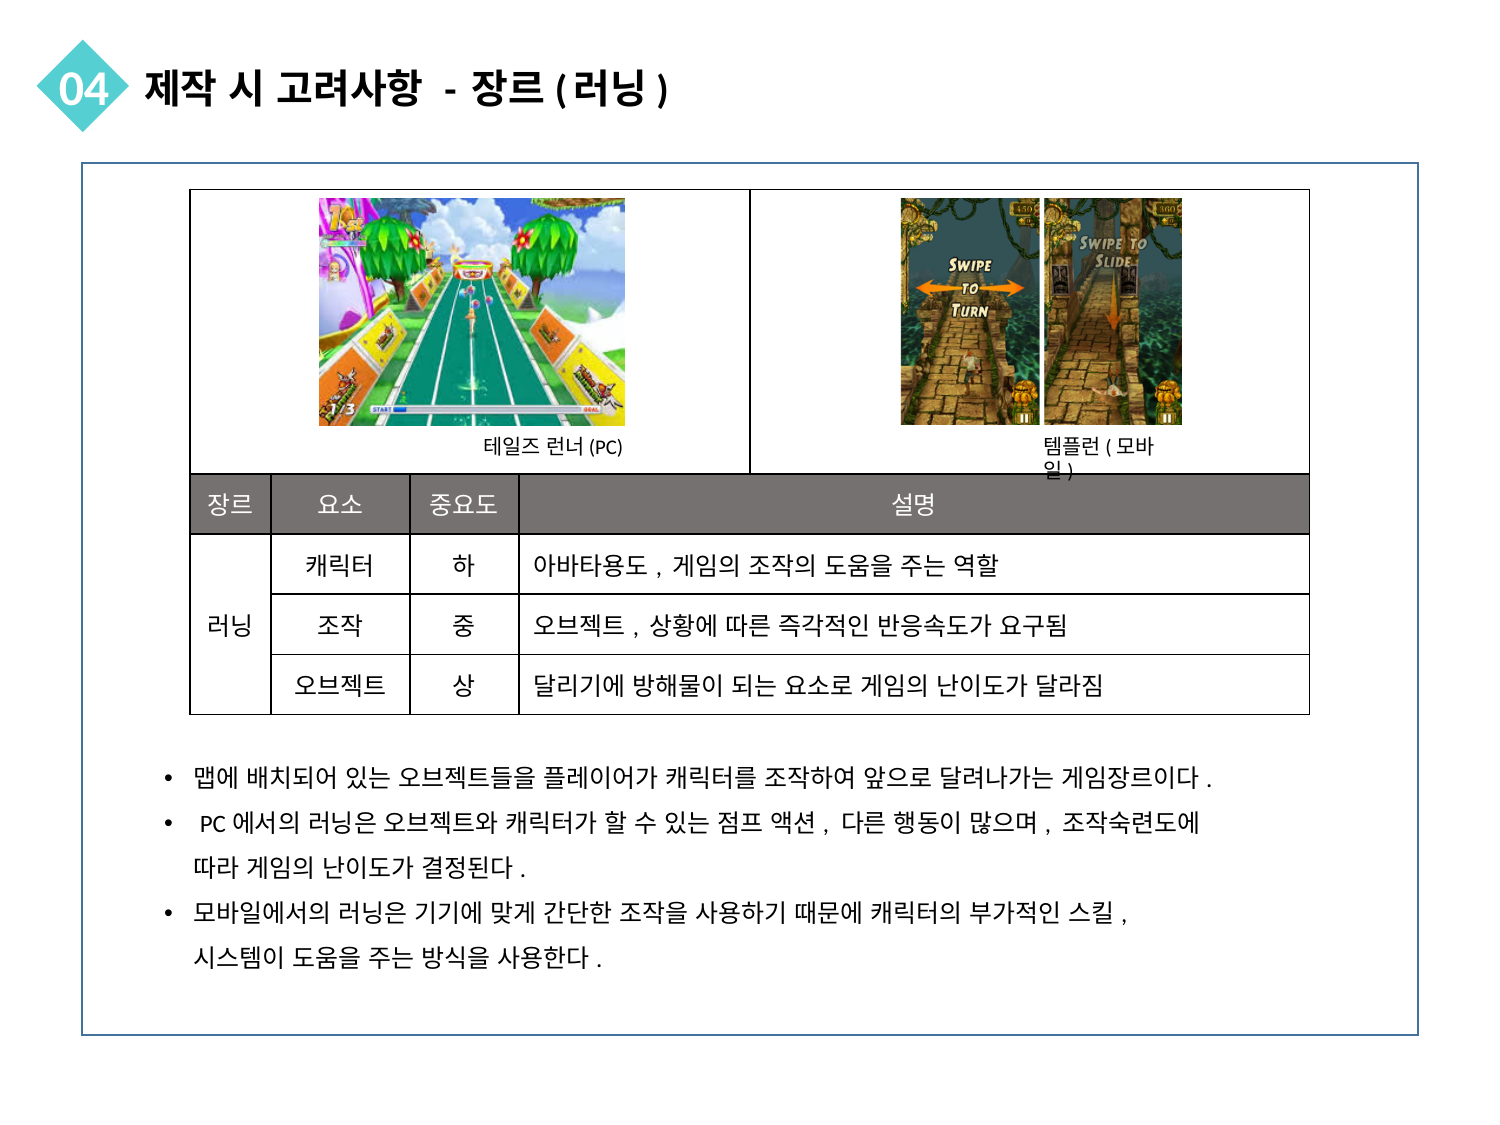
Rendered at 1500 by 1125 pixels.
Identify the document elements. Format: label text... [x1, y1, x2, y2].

list 04 [43, 54, 137, 123]
table_cell 오브젝트, 상황에 따른 즉각적인 반응속도가 요구됨 [520, 595, 1309, 654]
list 제작 시 고려사항 - 장르(러닝) [137, 54, 863, 123]
table_header [751, 190, 1309, 473]
text_box 템플런(모바일) [1028, 425, 1199, 491]
table_cell 조작 [272, 595, 409, 654]
table_cell 캐릭터 [272, 535, 409, 593]
table_cell 중요도 [411, 475, 518, 533]
text_box 맵에 배치되어 있는 오브젝트들을 플레이어가 캐릭터를 조작하여 앞으로 달려나가는 게임장르이다. PC에서의 러닝은 오브젝트와 캐릭터가 할 수 있는 점프 액션, 다른 행동이 많으며, 조작숙련도에 따라 게임의 난이도가 결정된다. 모바일에서의 러닝은 기기에 맞게 간단한 조작을 사용하기 때문에 캐릭터의 부가적인 스킬, 시스템이 도움을 주는 방식을 사용한다. [149, 740, 1336, 980]
table_cell 하 [411, 535, 518, 593]
table_cell 러닝 [191, 535, 270, 714]
table_cell 장르 [191, 475, 270, 533]
text_box 테일즈 런너(PC) [468, 425, 648, 466]
table_cell 달리기에 방해물이 되는 요소로 게임의 난이도가 달라짐 [520, 655, 1309, 714]
picture [319, 198, 625, 426]
table_cell 중 [411, 595, 518, 654]
table_cell 아바타용도, 게임의 조작의 도움을 주는 역할 [520, 535, 1309, 593]
table_cell 요소 [272, 475, 409, 533]
table_cell 설명 [520, 475, 1309, 533]
table_header [191, 190, 749, 473]
picture [899, 198, 1185, 427]
table_cell 상 [411, 655, 518, 714]
table_cell 오브젝트 [272, 655, 409, 714]
